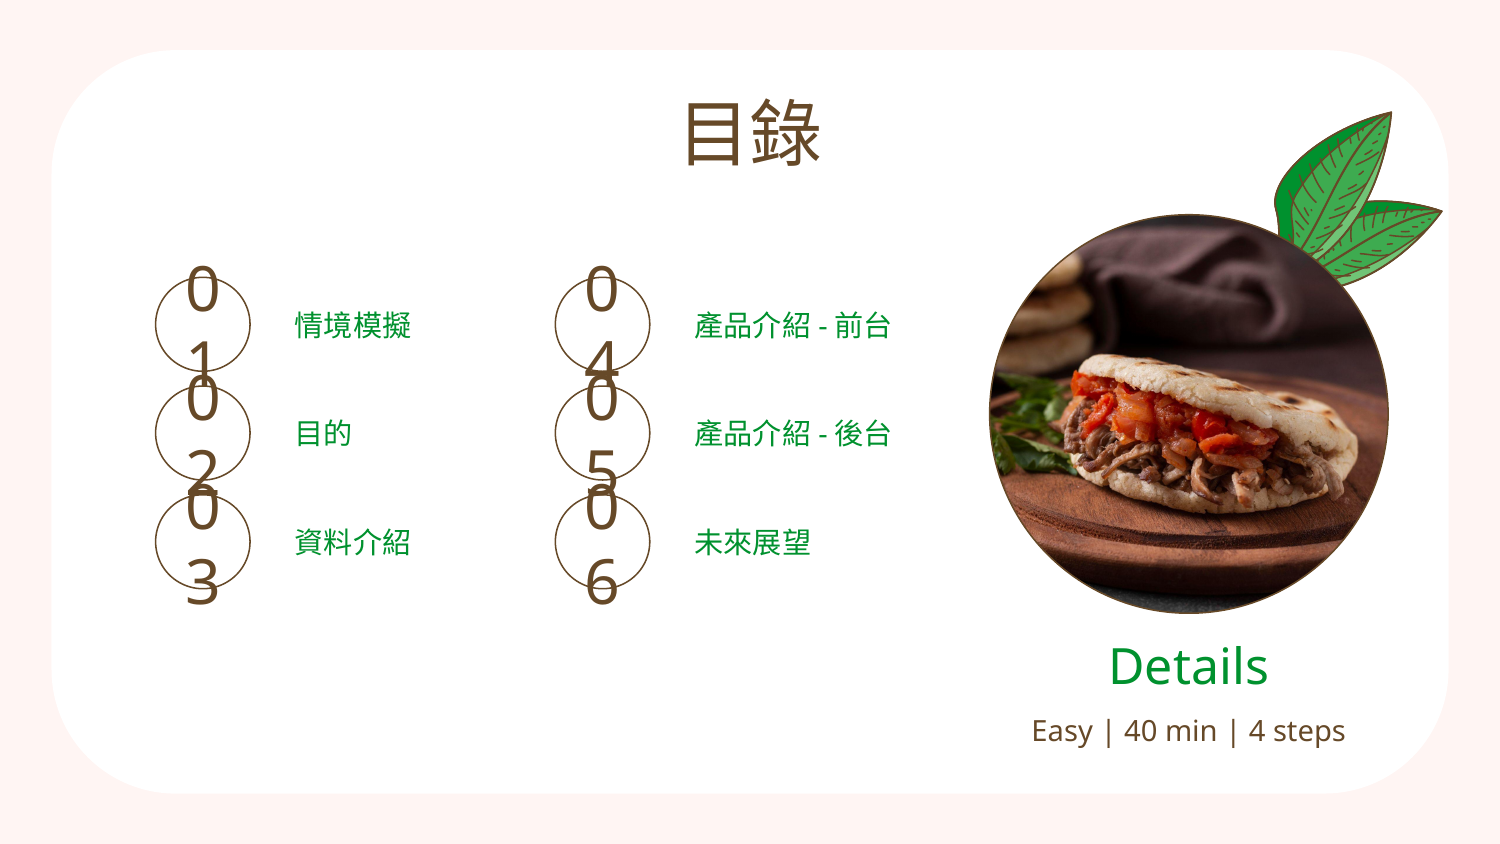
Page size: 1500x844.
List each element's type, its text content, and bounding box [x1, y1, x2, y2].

text_box 04 [555, 277, 650, 372]
text_box 02 [155, 386, 251, 481]
text_box 資料介紹 [279, 494, 519, 589]
text_box 未來展望 [679, 494, 893, 589]
text_box 產品介紹-後台 [679, 386, 919, 480]
text_box 06 [555, 494, 650, 589]
text_box 03 [155, 494, 251, 589]
text_box 情境模擬 [279, 277, 494, 372]
text_box 05 [555, 386, 650, 481]
title 目錄 [118, 72, 1382, 167]
text_box Details [1007, 631, 1371, 697]
picture [989, 214, 1389, 614]
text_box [1261, 103, 1438, 312]
text_box 01 [155, 277, 251, 372]
text_box 產品介紹-前台 [679, 277, 919, 372]
text_box 目的 [279, 386, 494, 480]
text_box Easy | 40 min | 4 steps [1007, 697, 1371, 756]
